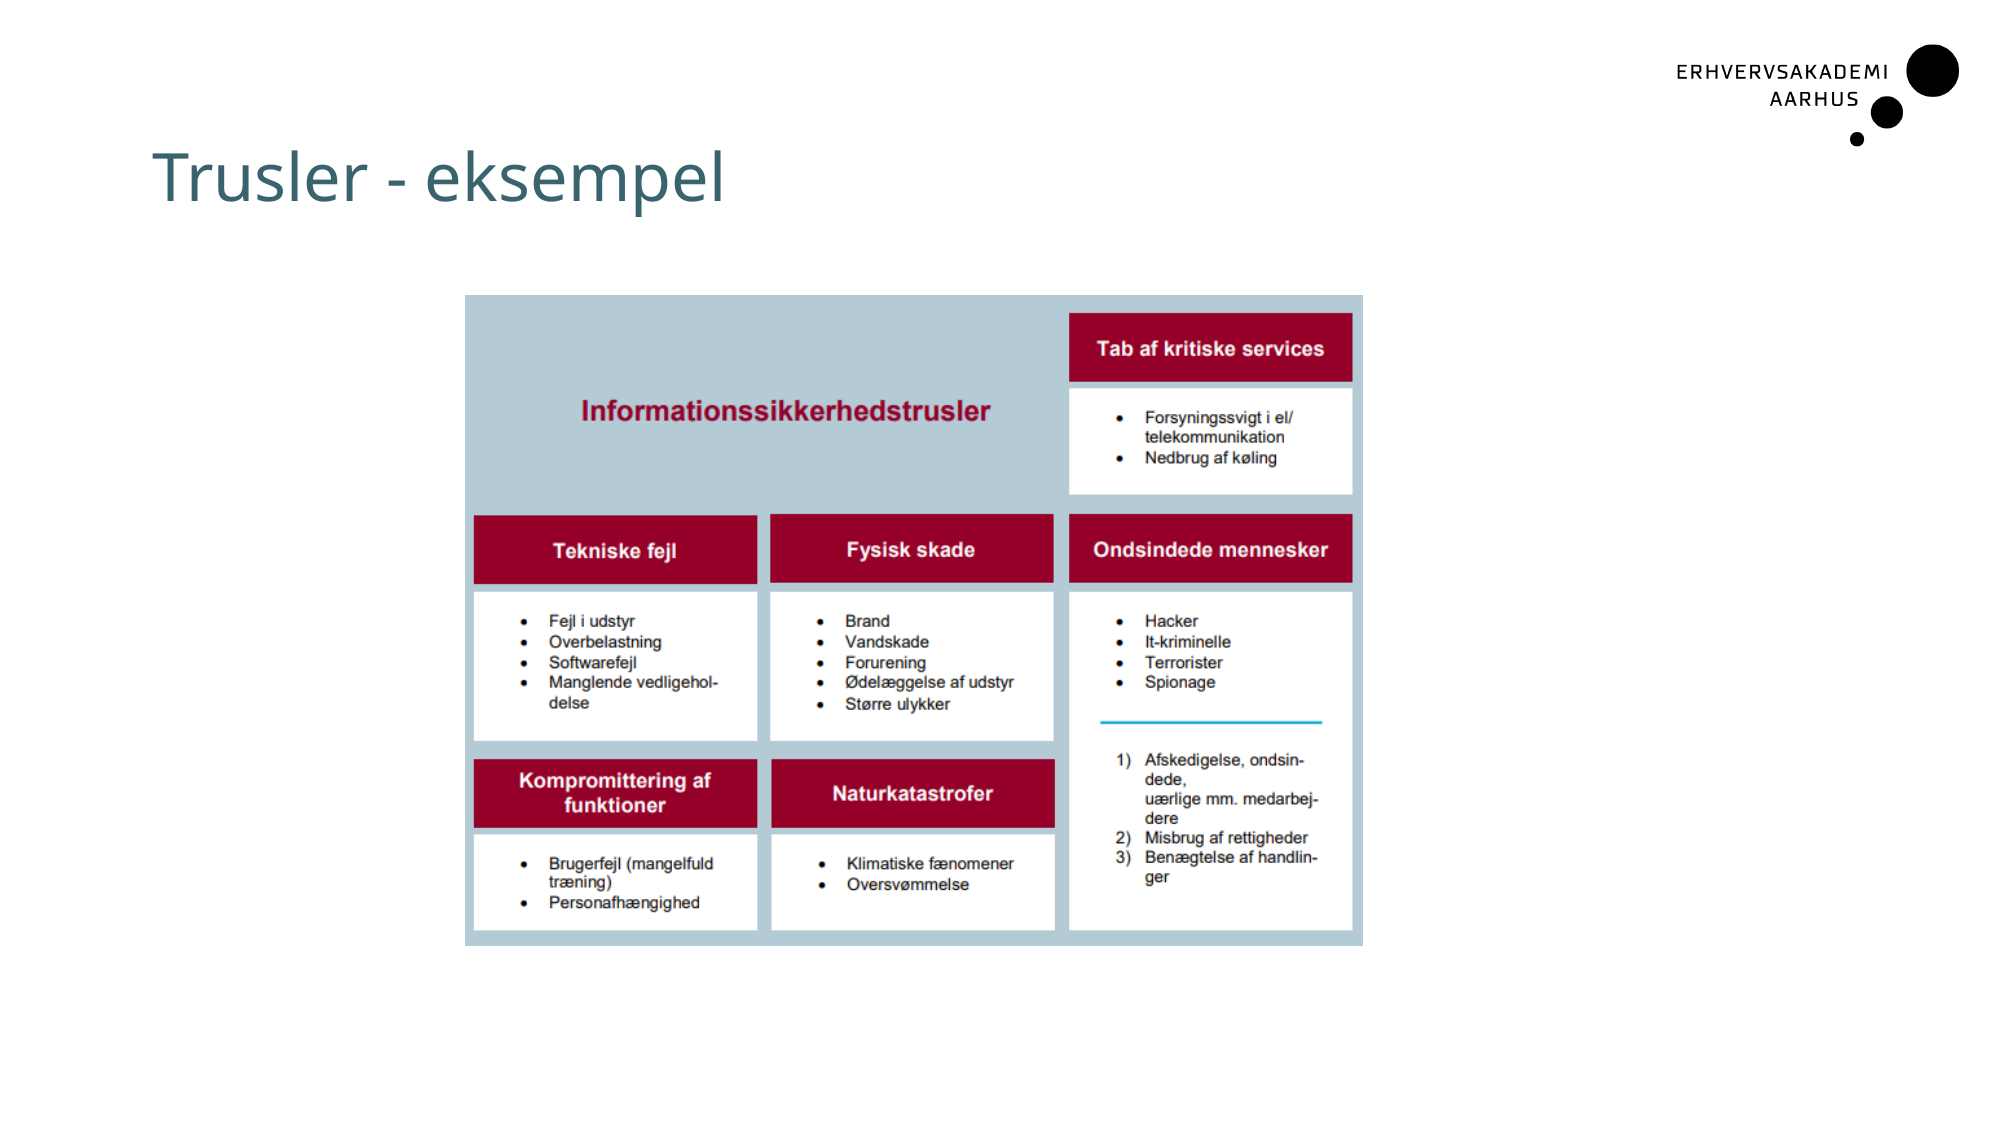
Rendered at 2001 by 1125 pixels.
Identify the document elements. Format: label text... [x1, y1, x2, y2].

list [465, 295, 1363, 946]
title Trusler - eksempel [137, 104, 1863, 256]
picture [1666, 38, 1965, 151]
